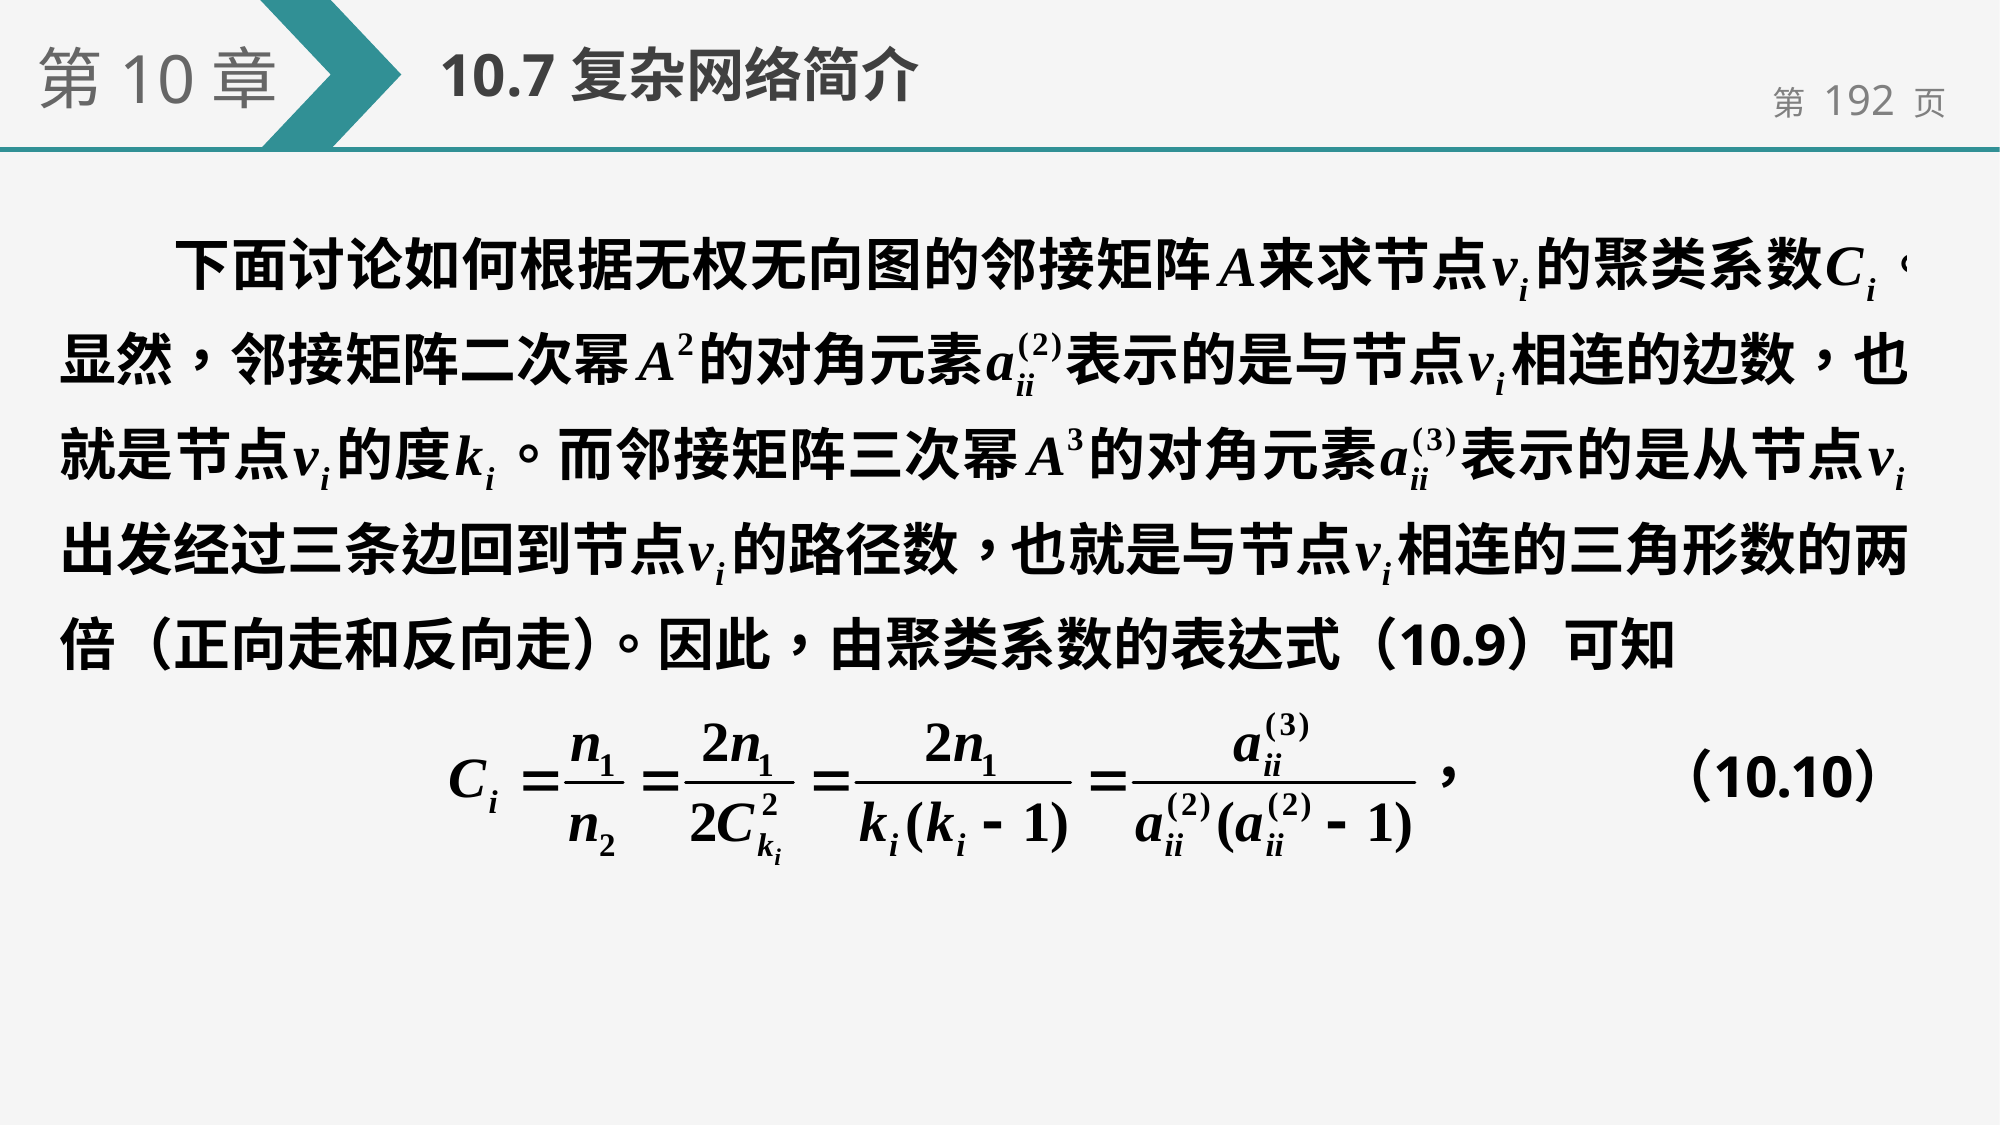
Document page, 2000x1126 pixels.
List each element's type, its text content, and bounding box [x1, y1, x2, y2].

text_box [59, 218, 1907, 882]
text_box [258, 0, 403, 148]
text_box 10.7复杂网络简介 [424, 31, 1532, 116]
text_box 第10章 [21, 29, 294, 125]
